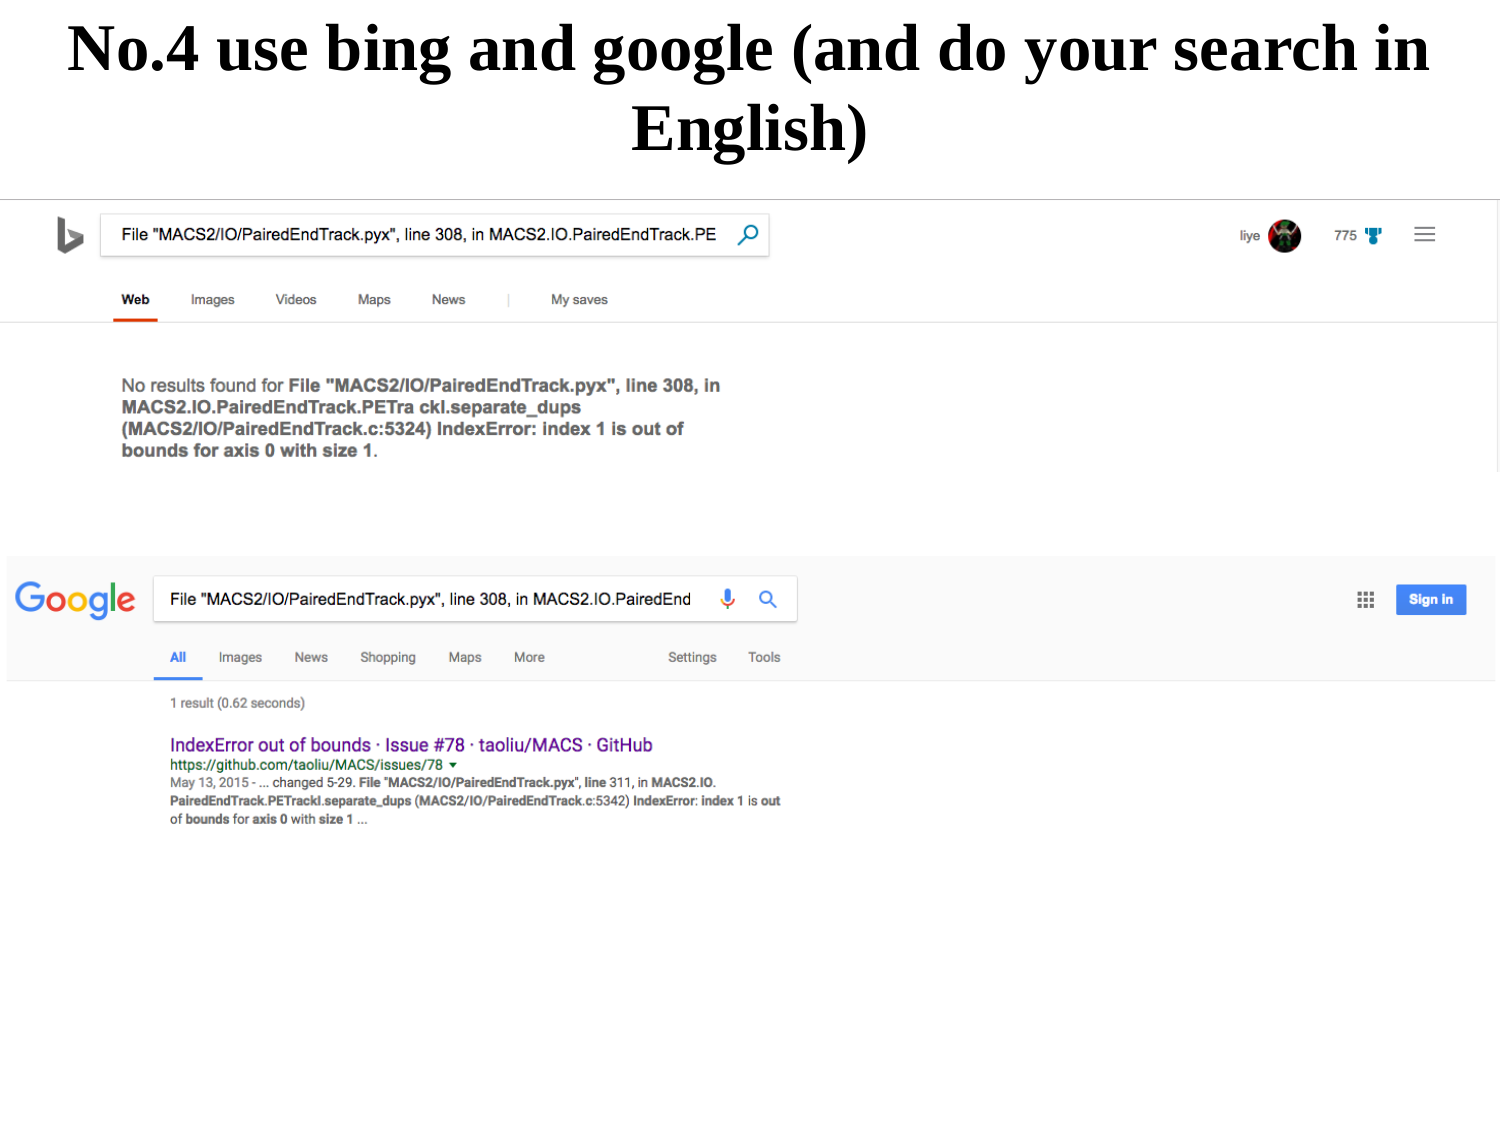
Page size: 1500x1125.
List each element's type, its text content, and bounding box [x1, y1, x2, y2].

picture [0, 199, 1500, 472]
title No.4 use bing and google (and do your search in English) [0, 9, 1500, 158]
picture [6, 556, 1496, 1005]
